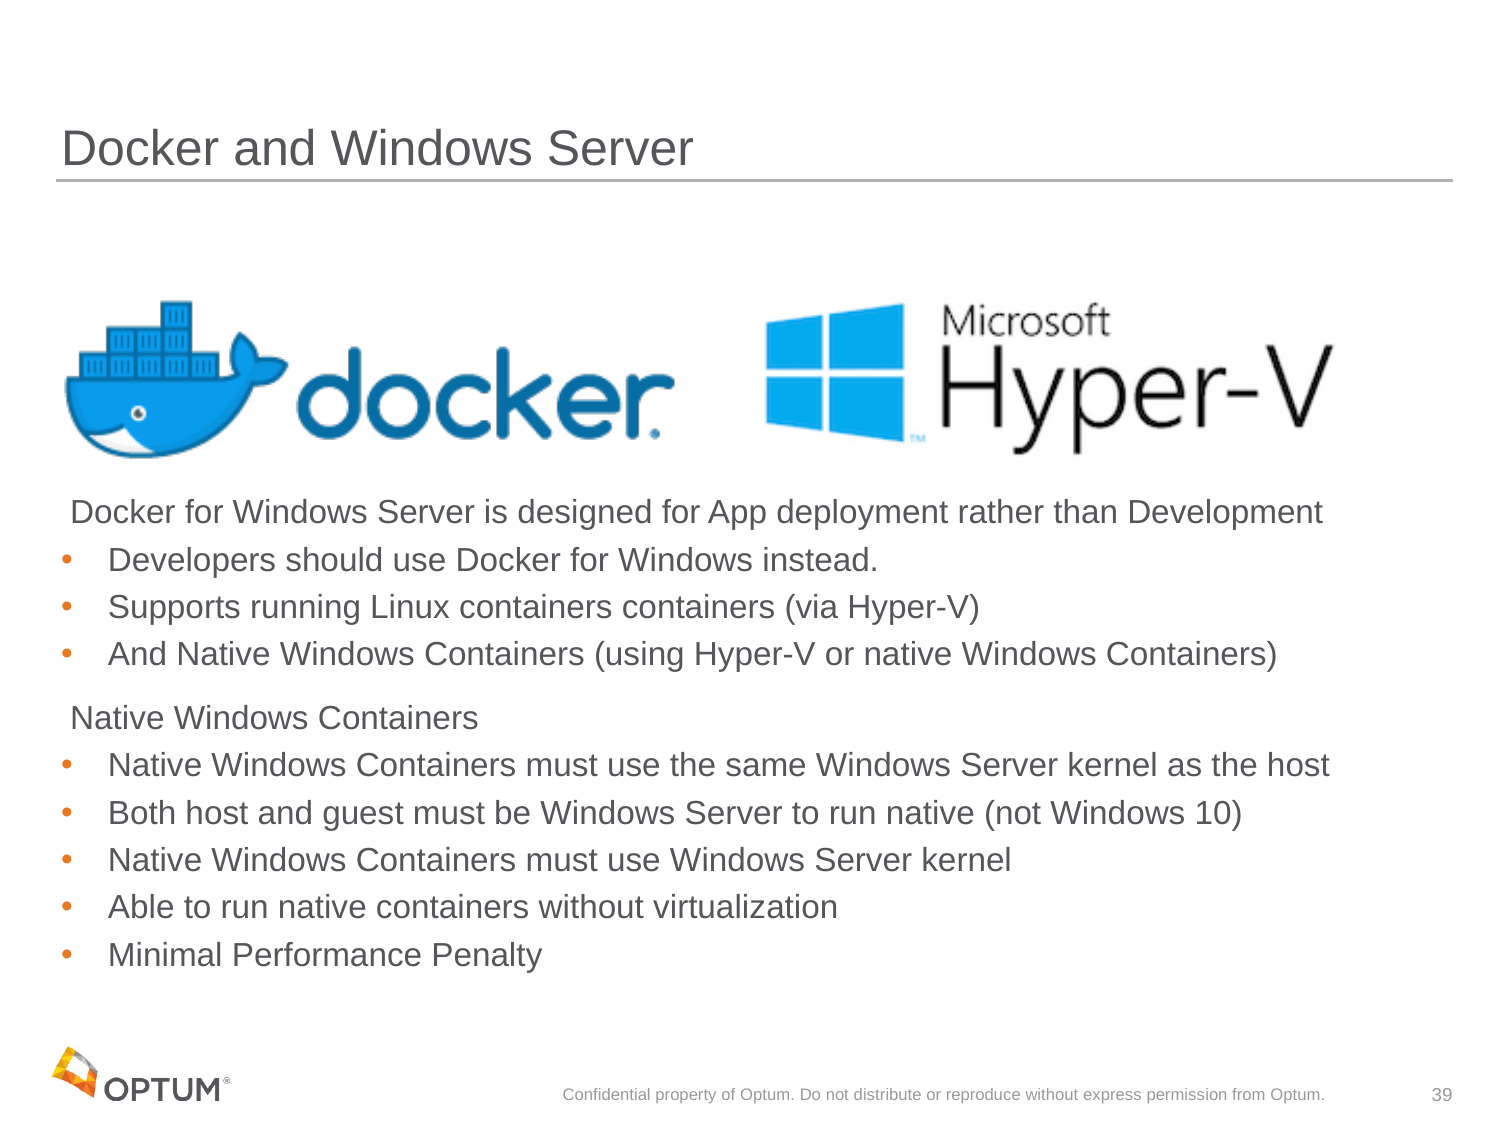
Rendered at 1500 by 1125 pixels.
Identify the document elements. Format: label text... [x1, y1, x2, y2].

picture [50, 1044, 231, 1101]
picture [756, 293, 1343, 461]
title Docker and Windows Server [60, 0, 1454, 177]
list Docker for Windows Server is designed for App deployment rather than Development Developers should use Docker for Windows instead. Supports running Linux containers containers (via Hyper-V) And Native Windows Containers (using Hyper-V or native Windows Containers) Native Windows Containers Native Windows Containers must use the same Windows Server kernel as the host Both host and guest must be Windows Server to run native (not Windows 10) Native Windows Containers must use Windows Server kernel Able to run native containers without virtualization Minimal Performance Penalty [60, 299, 1454, 968]
footer Confidential property of Optum. Do not distribute or reproduce without express permission from Optum. [508, 1064, 1381, 1124]
picture [61, 299, 681, 461]
slide_number 39 [1385, 1064, 1453, 1124]
